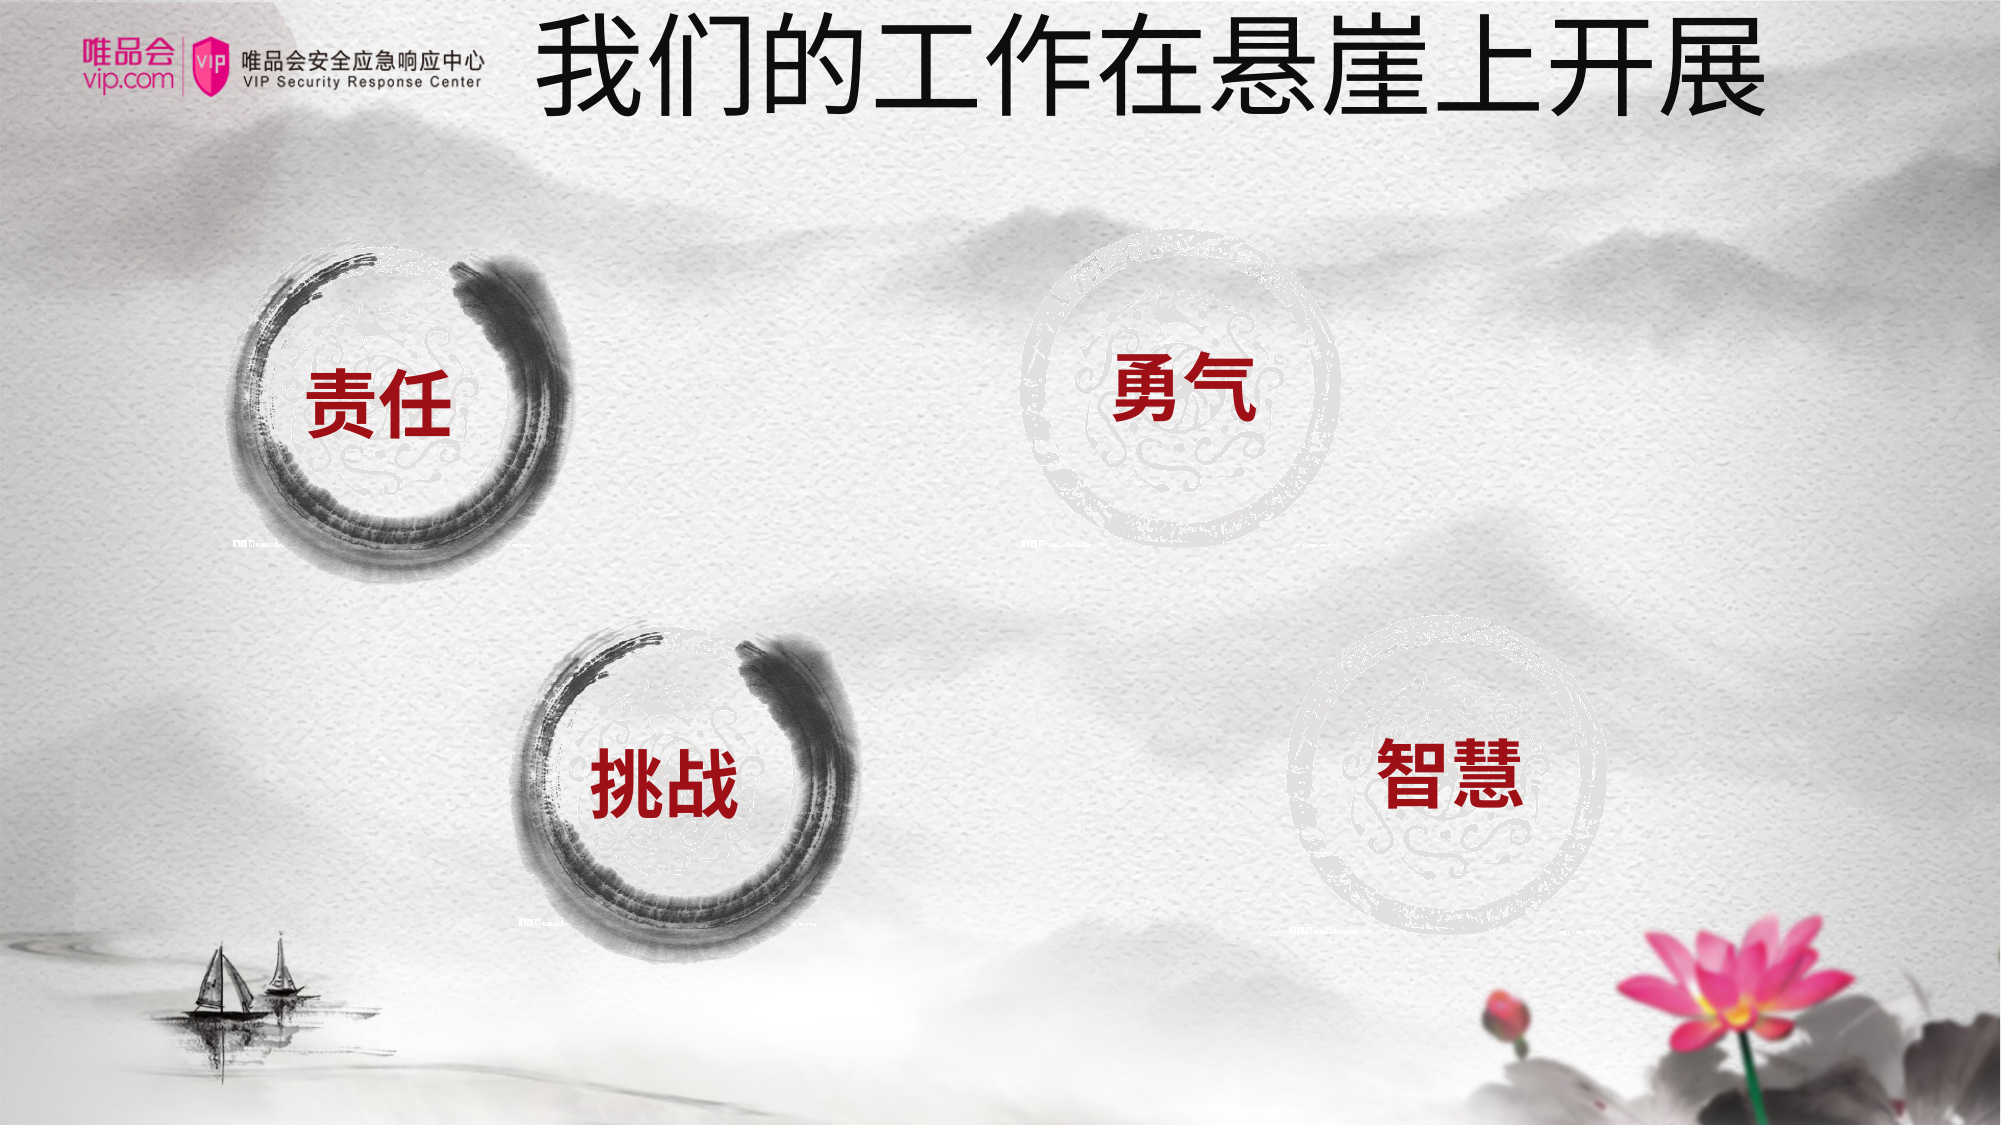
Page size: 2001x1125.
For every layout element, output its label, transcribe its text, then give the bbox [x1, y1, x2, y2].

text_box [481, 615, 894, 992]
picture [0, 0, 2001, 1125]
text_box 我们的工作在悬崖上开展 [401, 0, 1902, 138]
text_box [195, 236, 608, 613]
